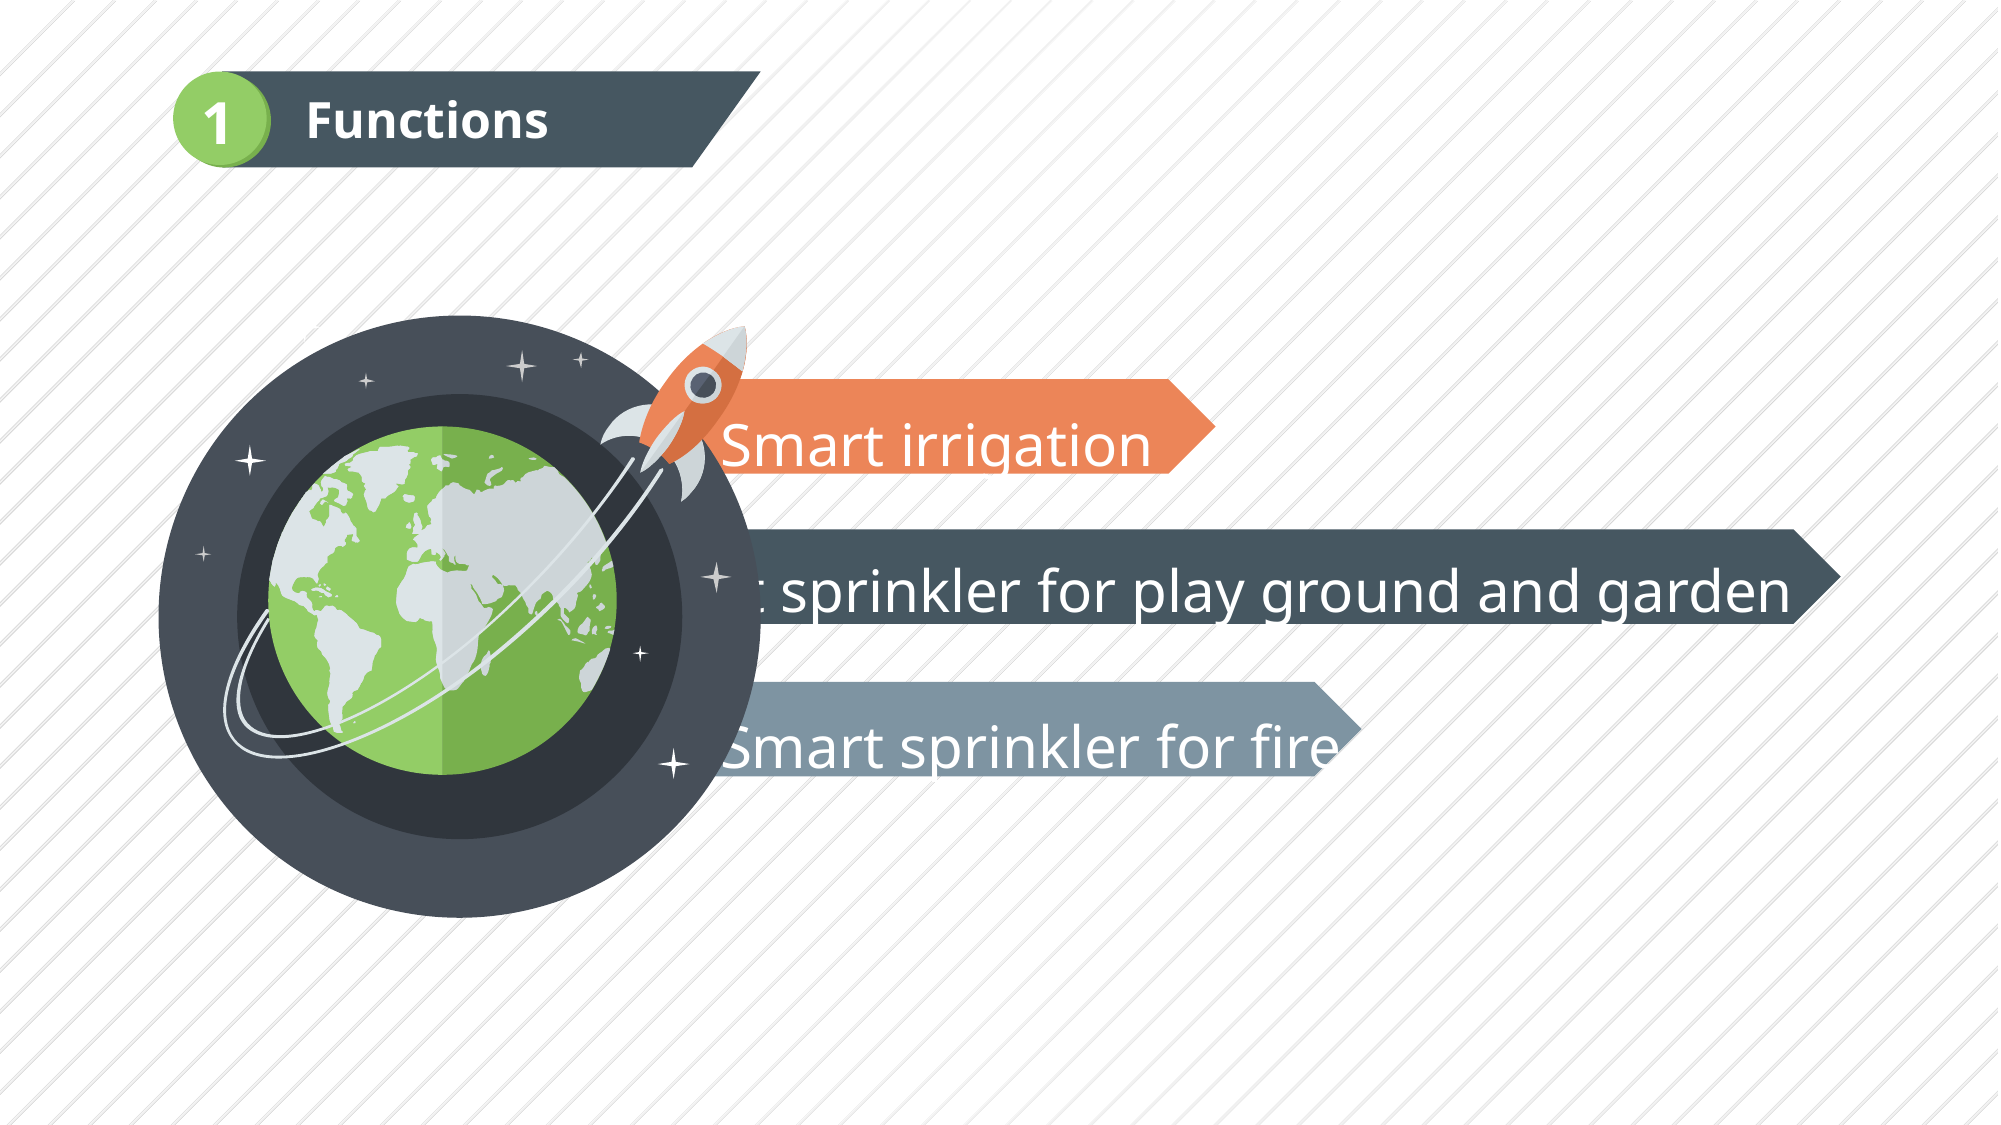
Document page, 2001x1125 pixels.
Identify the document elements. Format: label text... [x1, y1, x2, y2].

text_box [173, 71, 761, 168]
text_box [157, 310, 761, 918]
text_box [1808, 542, 1843, 611]
text_box [1169, 378, 1218, 475]
text_box Smart irrigation [761, 366, 1169, 486]
text_box [1357, 722, 1364, 736]
text_box Smart sprinkler for play ground and garden [761, 511, 1808, 632]
text_box Smart sprinkler for fire [761, 667, 1357, 788]
picture [0, 0, 1998, 1125]
